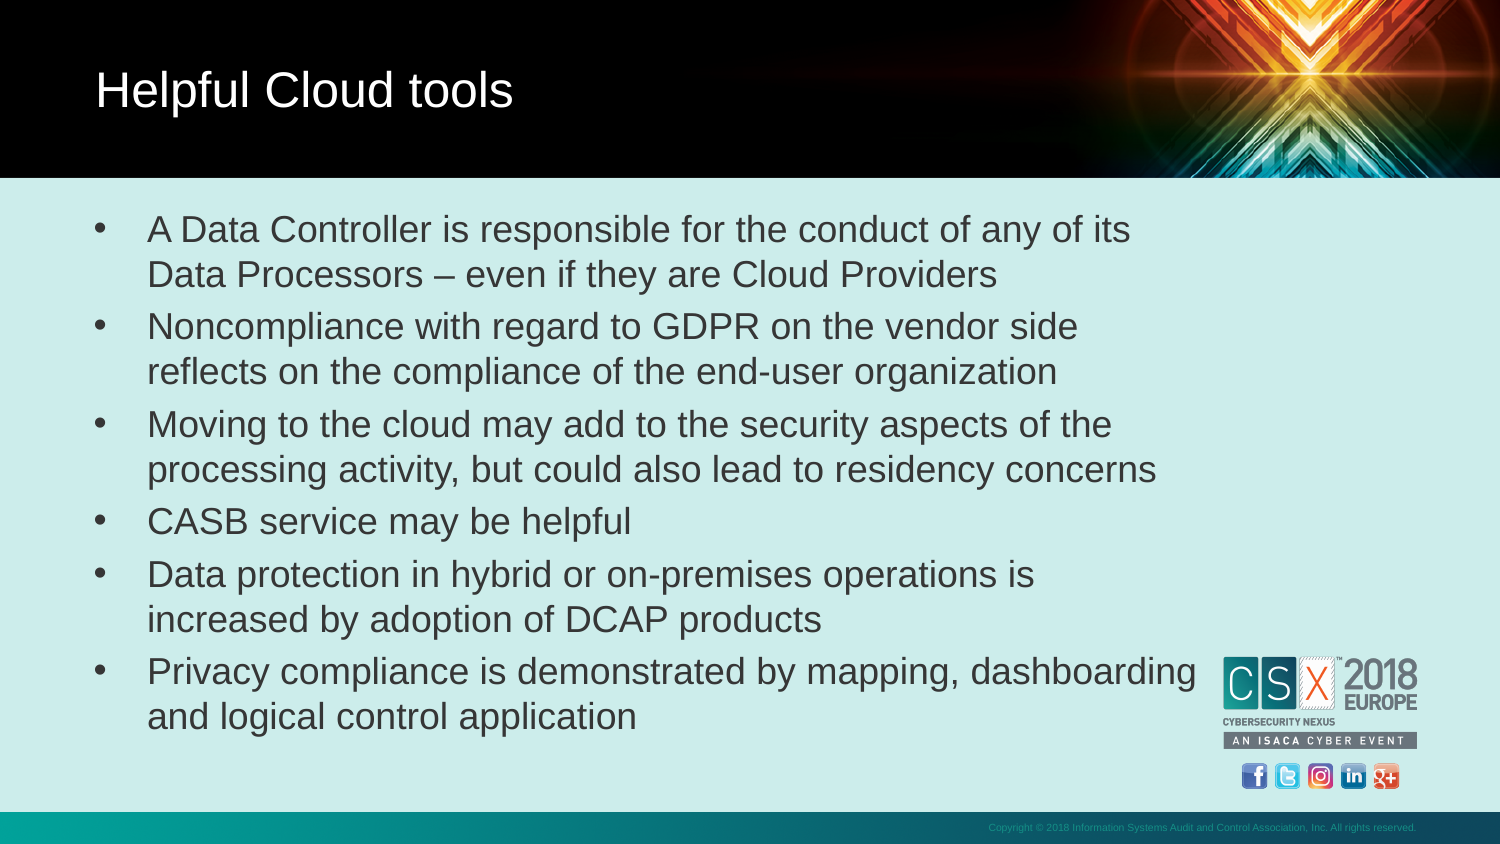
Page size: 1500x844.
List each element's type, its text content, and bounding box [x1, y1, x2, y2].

list A Data Controller is responsible for the conduct of any of its Data Processors – even if they are Cloud Providers Noncompliance with regard to GDPR on the vendor side reflects on the compliance of the end-user organization Moving to the cloud may add to the security aspects of the processing activity, but could also lead to residency concerns CASB service may be helpful Data protection in hybrid or on-premises operations is increased by adoption of DCAP products Privacy compliance is demonstrated by mapping, dashboarding and logical control application [80, 198, 1218, 775]
list Helpful Cloud tools [80, 0, 1219, 176]
picture [0, 0, 1500, 844]
